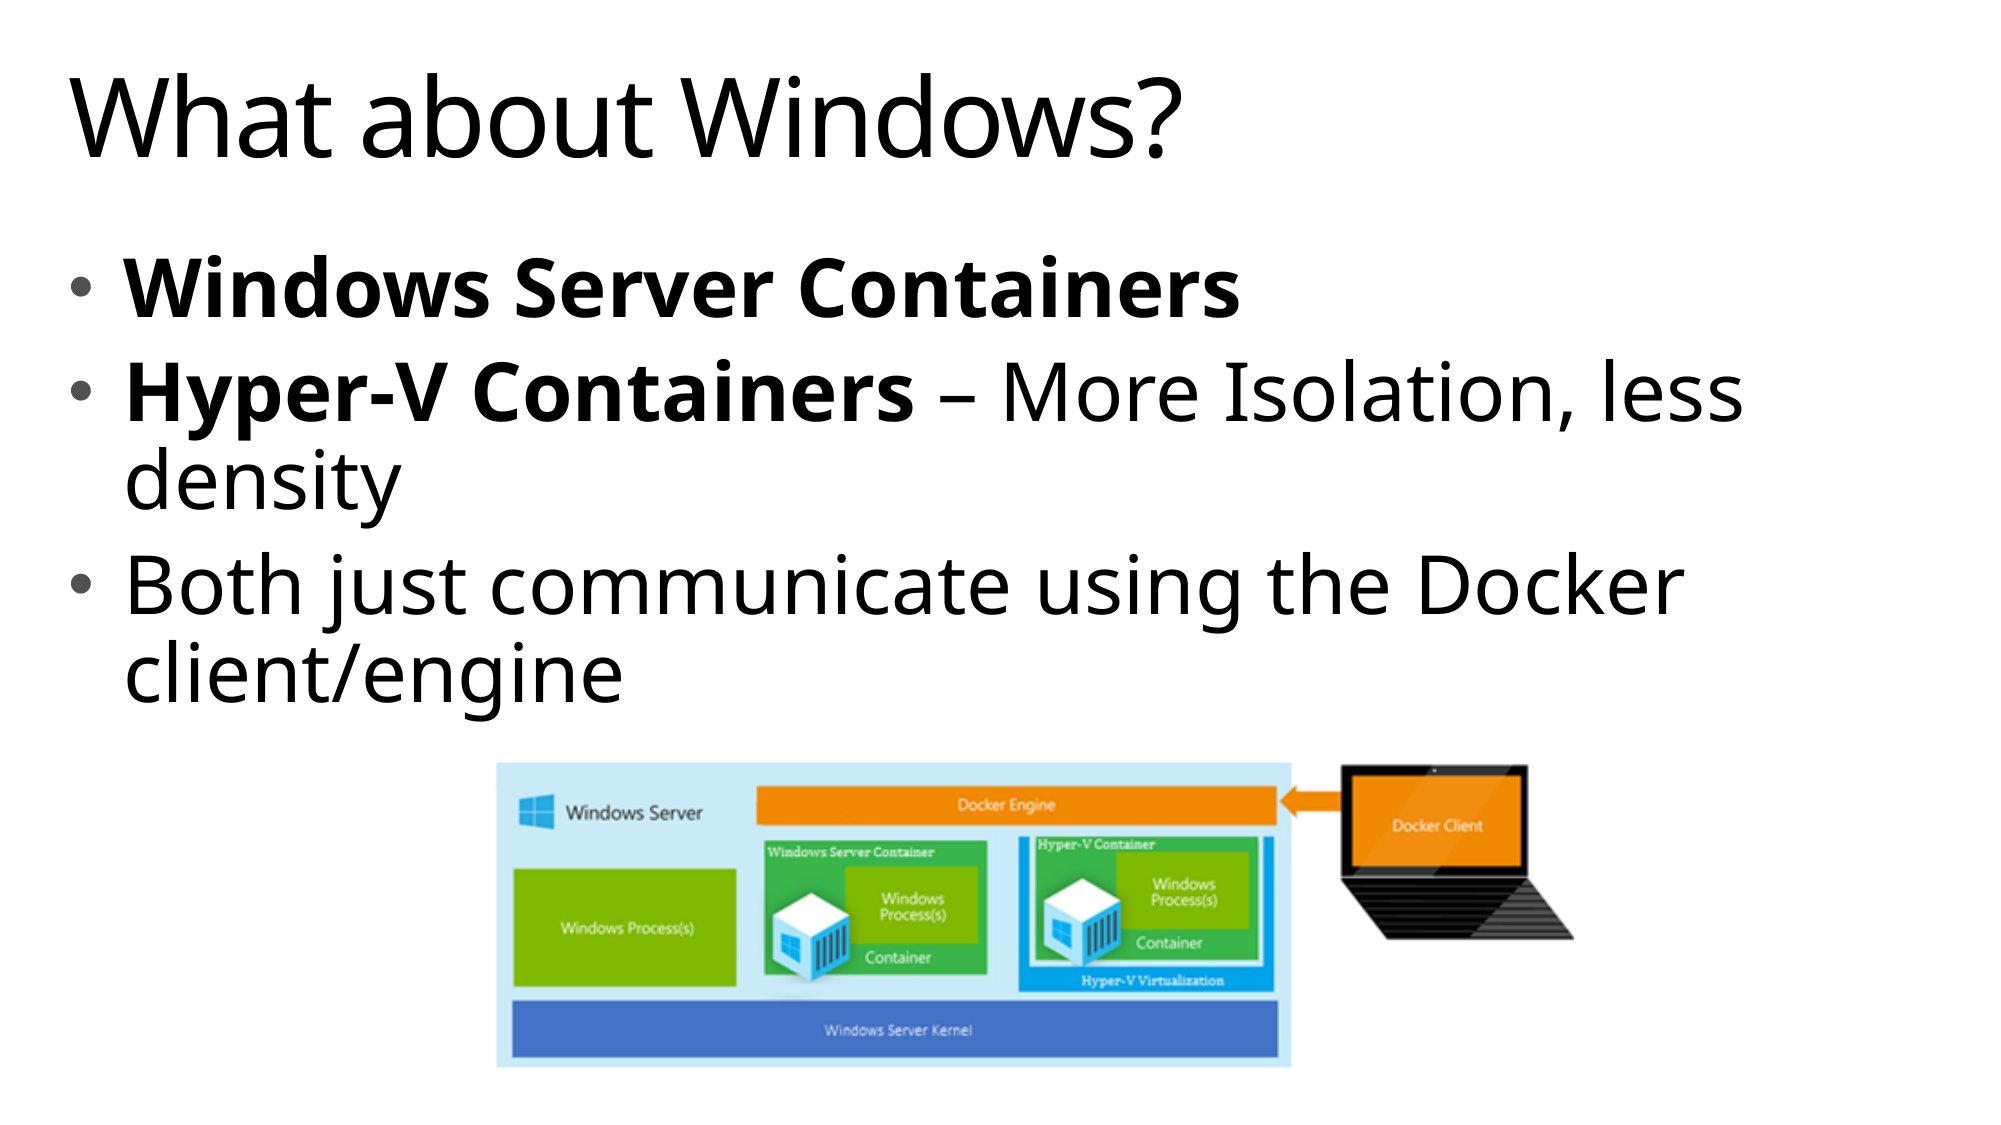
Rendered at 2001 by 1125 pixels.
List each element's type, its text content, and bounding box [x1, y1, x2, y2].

title What about Windows? [44, 47, 1957, 196]
picture [472, 742, 1577, 1086]
list Windows Server Containers Hyper-V Containers – More Isolation, less density Both just communicate using the Docker client/engine [44, 231, 1957, 569]
